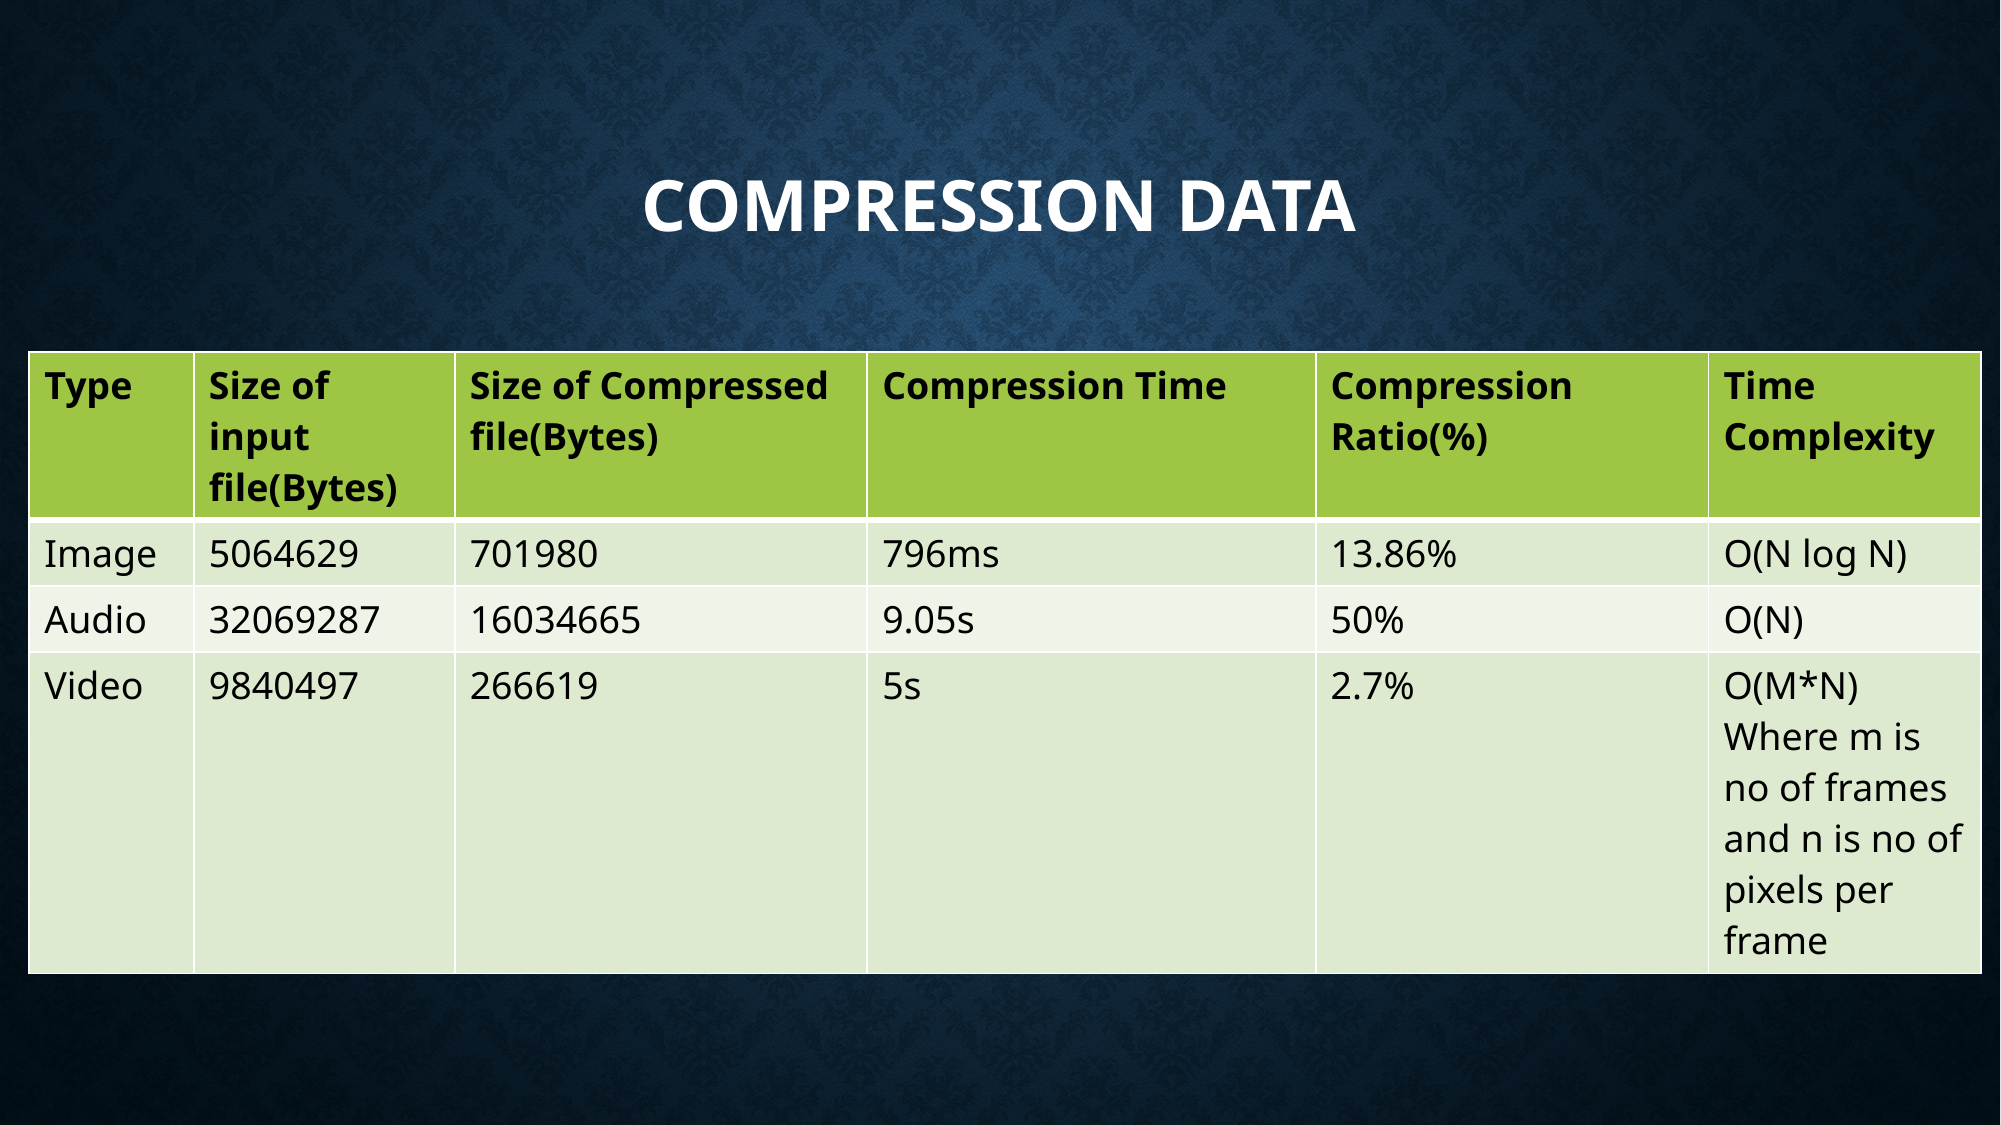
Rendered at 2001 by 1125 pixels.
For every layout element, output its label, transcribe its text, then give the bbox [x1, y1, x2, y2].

table_cell 701980 [456, 523, 866, 585]
table_cell O(N) [1709, 587, 1980, 651]
table_cell 16034665 [456, 587, 866, 651]
table_header Size of Compressed file(Bytes) [456, 353, 866, 517]
table_cell 266619 [456, 653, 866, 973]
table_header Time Complexity [1709, 353, 1980, 517]
title Compression data [149, 99, 1849, 318]
table_cell 32069287 [195, 587, 454, 651]
table_cell Video [30, 653, 193, 973]
table_header Size of input file(Bytes) [195, 353, 454, 517]
table_cell 796ms [868, 523, 1315, 585]
table_cell 9840497 [195, 653, 454, 973]
table_header Compression Ratio(%) [1317, 353, 1708, 517]
table_cell Audio [30, 587, 193, 651]
table_cell 5s [868, 653, 1315, 973]
table_cell 13.86% [1317, 523, 1708, 585]
table_cell O(M*N) Where m is no of frames and n is no of pixels per frame [1709, 653, 1980, 973]
table_header Type [30, 353, 193, 517]
table_cell Image [30, 523, 193, 585]
table_cell O(N log N) [1709, 523, 1980, 585]
table_cell 2.7% [1317, 653, 1708, 973]
table_cell 50% [1317, 587, 1708, 651]
table_cell 9.05s [868, 587, 1315, 651]
table_header Compression Time [868, 353, 1315, 517]
table_cell 5064629 [195, 523, 454, 585]
